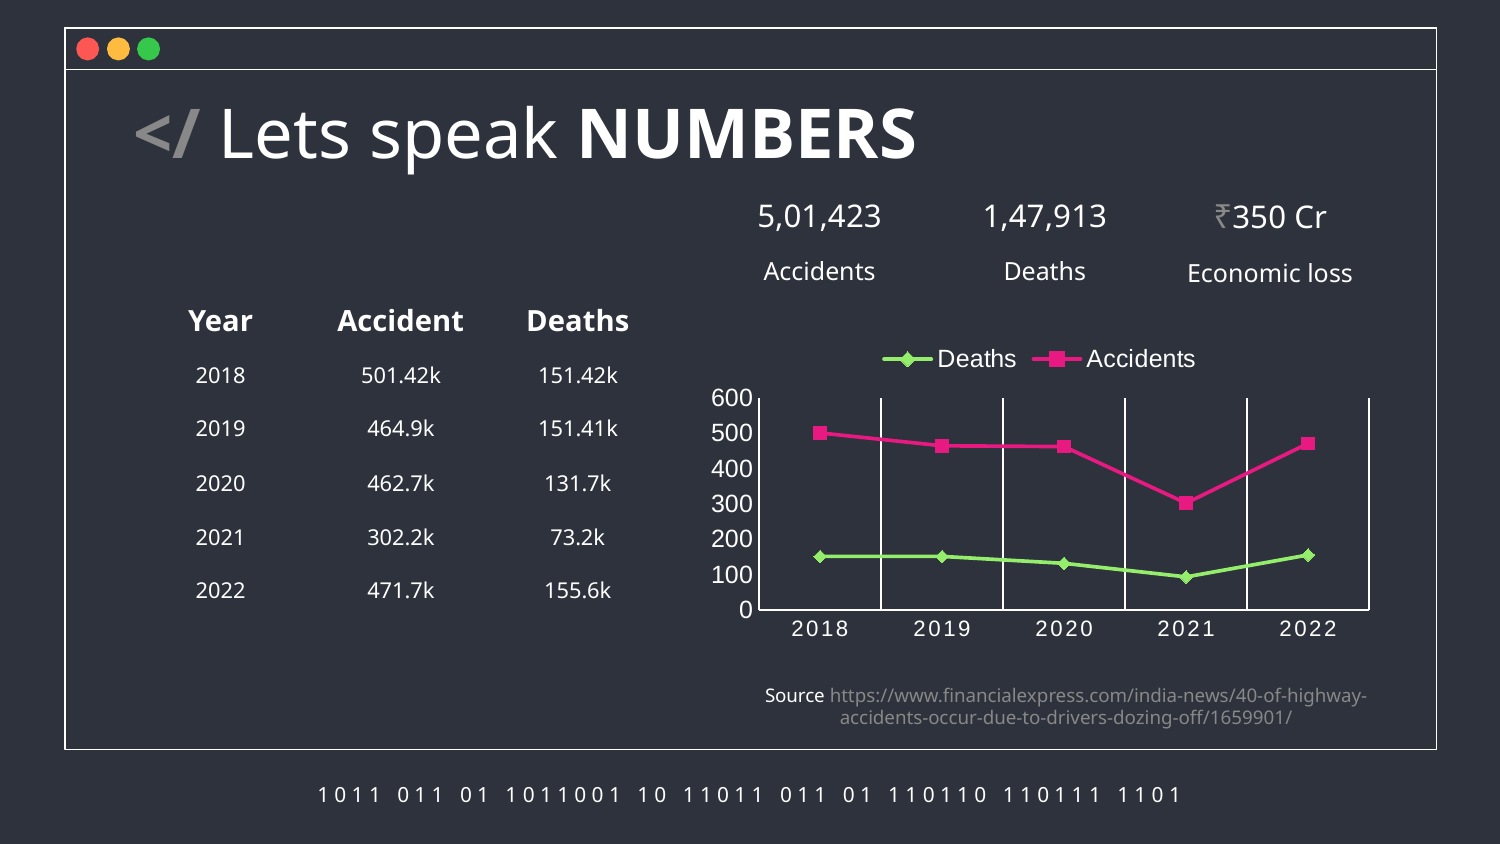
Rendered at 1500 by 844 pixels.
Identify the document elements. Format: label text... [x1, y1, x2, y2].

table_cell 2021 [128, 508, 313, 565]
table_cell 151.42k [488, 351, 667, 399]
table_cell 2022 [128, 565, 313, 616]
table_header Year [128, 293, 313, 351]
table_cell 131.7k [488, 457, 667, 508]
table_header Accident [313, 293, 488, 351]
table_cell 155.6k [488, 565, 667, 616]
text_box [78, 39, 159, 59]
table_cell 2019 [128, 399, 313, 457]
text_box ₹350 Cr [1157, 182, 1383, 248]
chart [696, 328, 1384, 648]
table_cell 2018 [128, 351, 313, 399]
title </ Lets speak NUMBERS [118, 75, 1382, 170]
text_box Deaths [932, 247, 1158, 293]
table_cell 151.41k [488, 399, 667, 457]
table_cell 302.2k [313, 508, 488, 565]
text_box Accidents [707, 247, 932, 293]
table_cell 464.9k [313, 399, 488, 457]
table_cell 2020 [128, 457, 313, 508]
table_cell 471.7k [313, 565, 488, 616]
table_cell 73.2k [488, 508, 667, 565]
table_cell 501.42k [313, 351, 488, 399]
text_box 1,47,913 [932, 182, 1157, 247]
text_box Source https://www.financialexpress.com/india-news/40-of-highway-accidents-occur-due-to-drivers-dozing-off/1659901/ [707, 677, 1425, 735]
table_header Deaths [488, 293, 667, 351]
table_cell 462.7k [313, 457, 488, 508]
text_box Economic loss [1143, 250, 1398, 295]
text_box 5,01,423 [707, 182, 932, 247]
